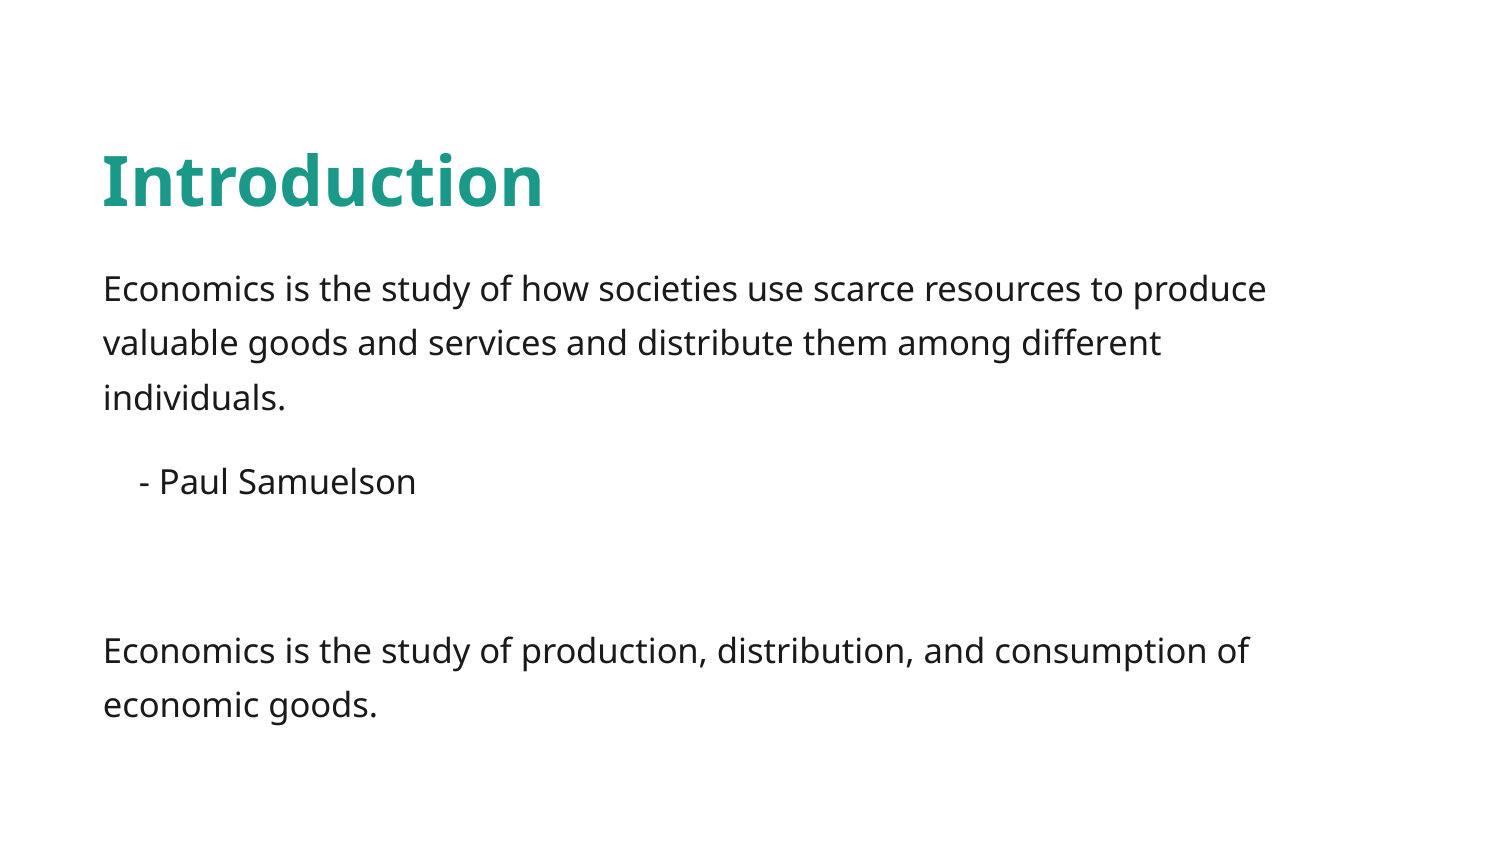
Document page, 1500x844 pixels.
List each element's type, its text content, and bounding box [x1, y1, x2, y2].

title Economics is the study of how societies use scarce resources to produce valuable goods and services and distribute them among different individuals. - Paul Samuelson Economics is the study of production, distribution, and consumption of economic goods. [87, 242, 1345, 746]
title Introduction [87, 116, 941, 242]
